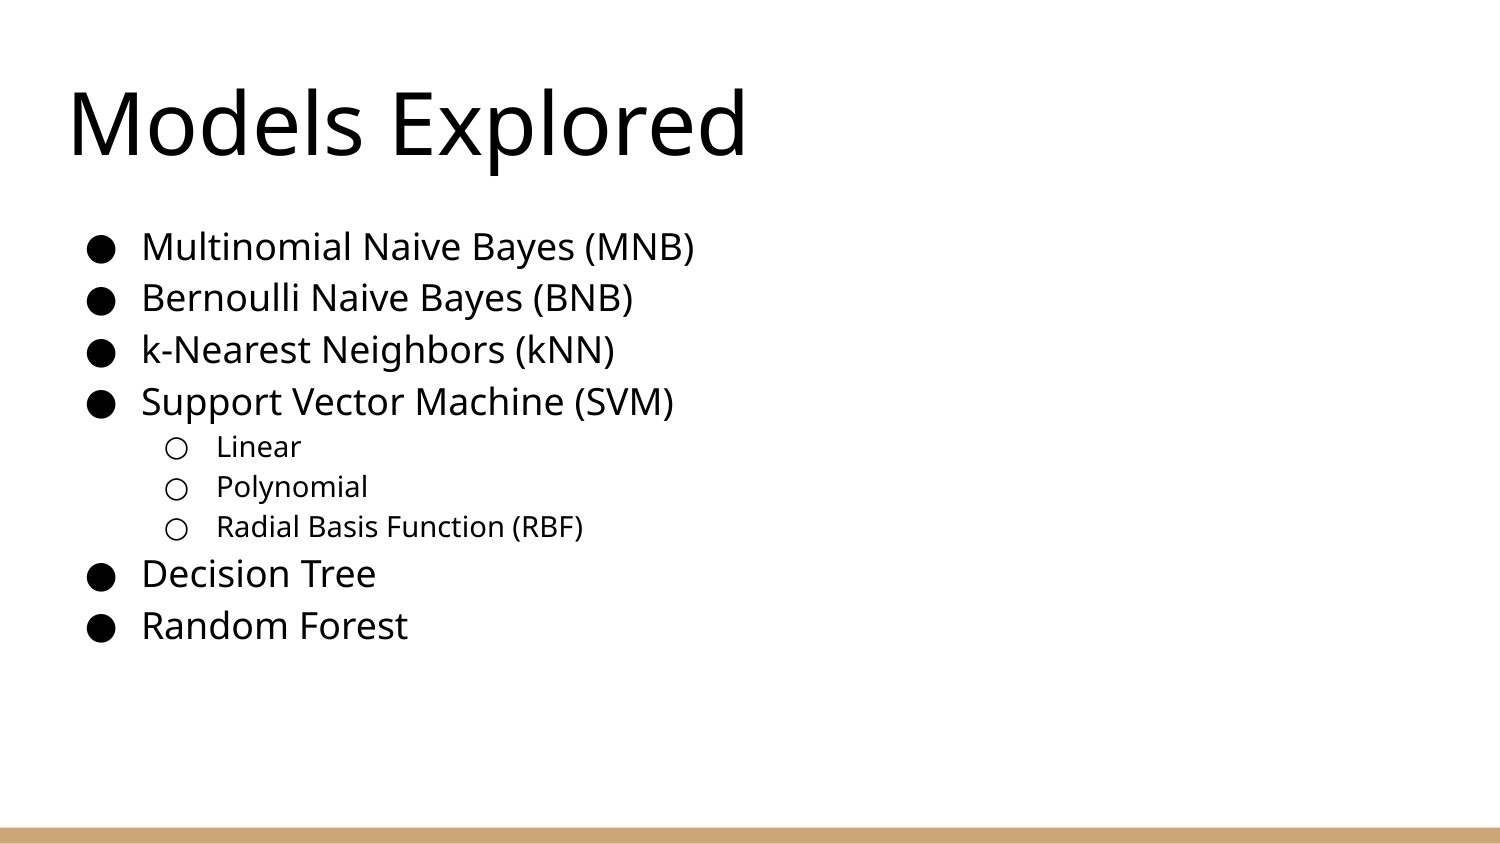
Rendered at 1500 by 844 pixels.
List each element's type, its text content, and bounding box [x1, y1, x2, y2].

list Multinomial Naive Bayes (MNB) Bernoulli Naive Bayes (BNB) k-Nearest Neighbors (kNN) Support Vector Machine (SVM) Linear Polynomial Radial Basis Function (RBF) Decision Tree Random Forest [51, 200, 1449, 752]
title Models Explored [51, 51, 1449, 189]
